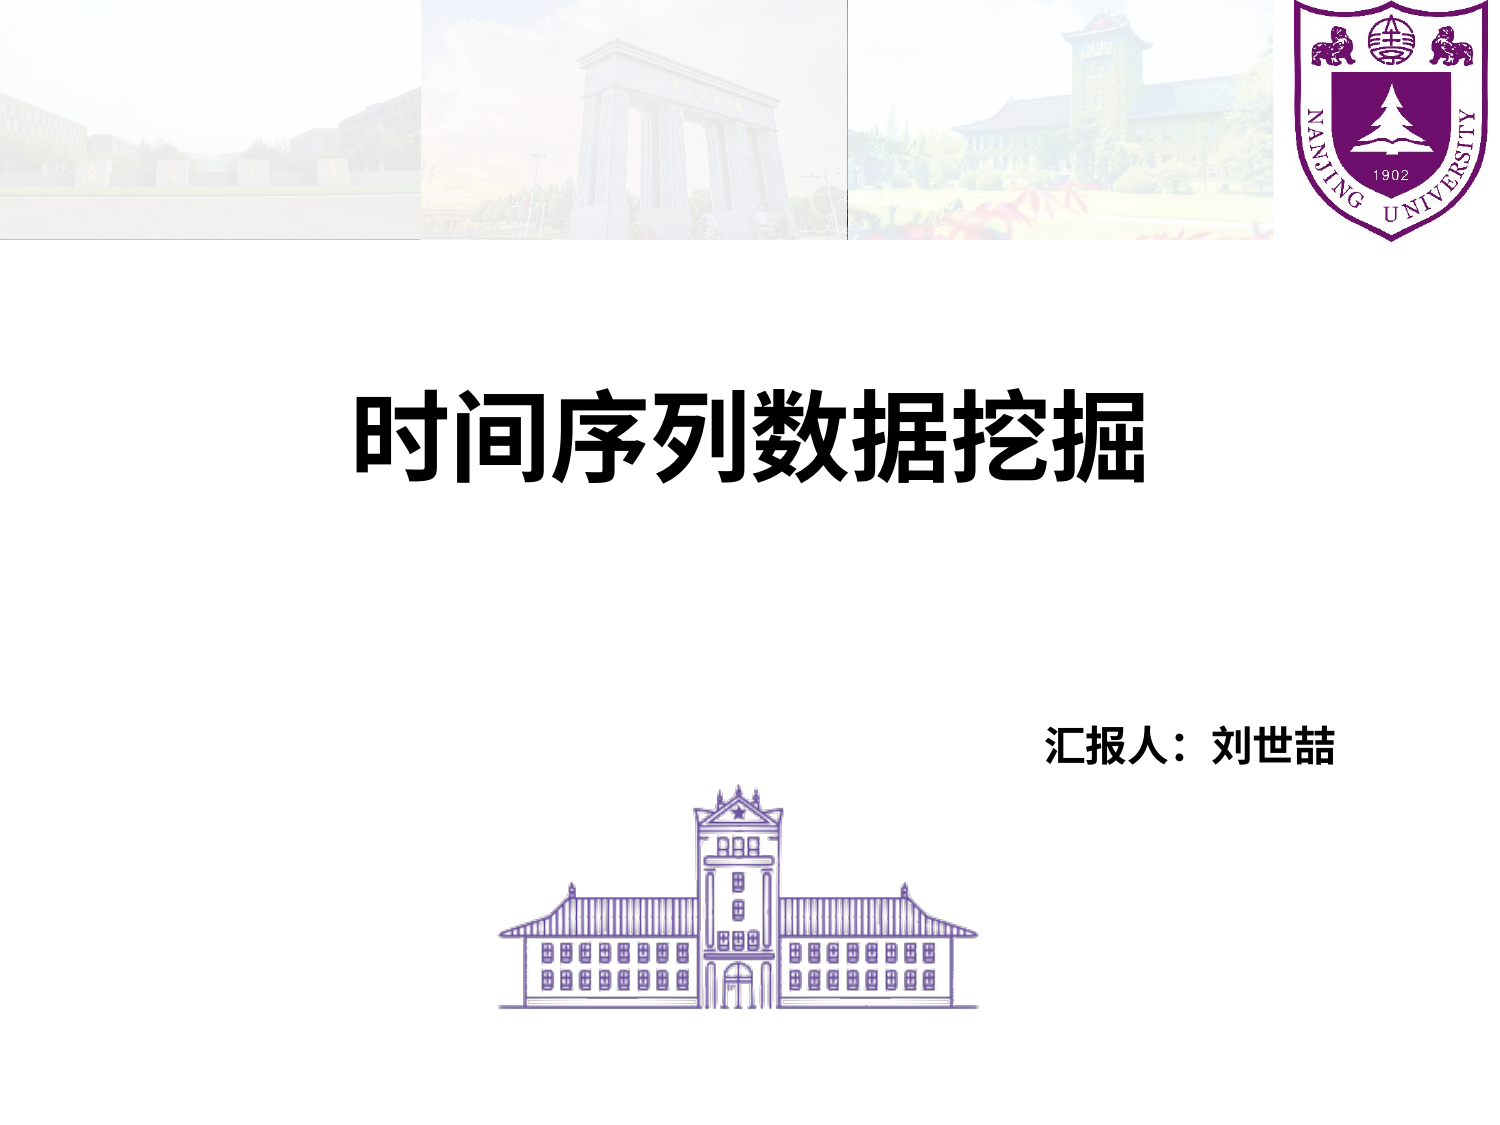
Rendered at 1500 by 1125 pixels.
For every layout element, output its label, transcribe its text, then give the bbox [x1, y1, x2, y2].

picture [1294, 0, 1488, 242]
text_box 汇报人：刘世喆 [1036, 712, 1354, 778]
picture [458, 667, 1016, 1063]
title 时间序列数据挖掘 [125, 381, 1376, 498]
